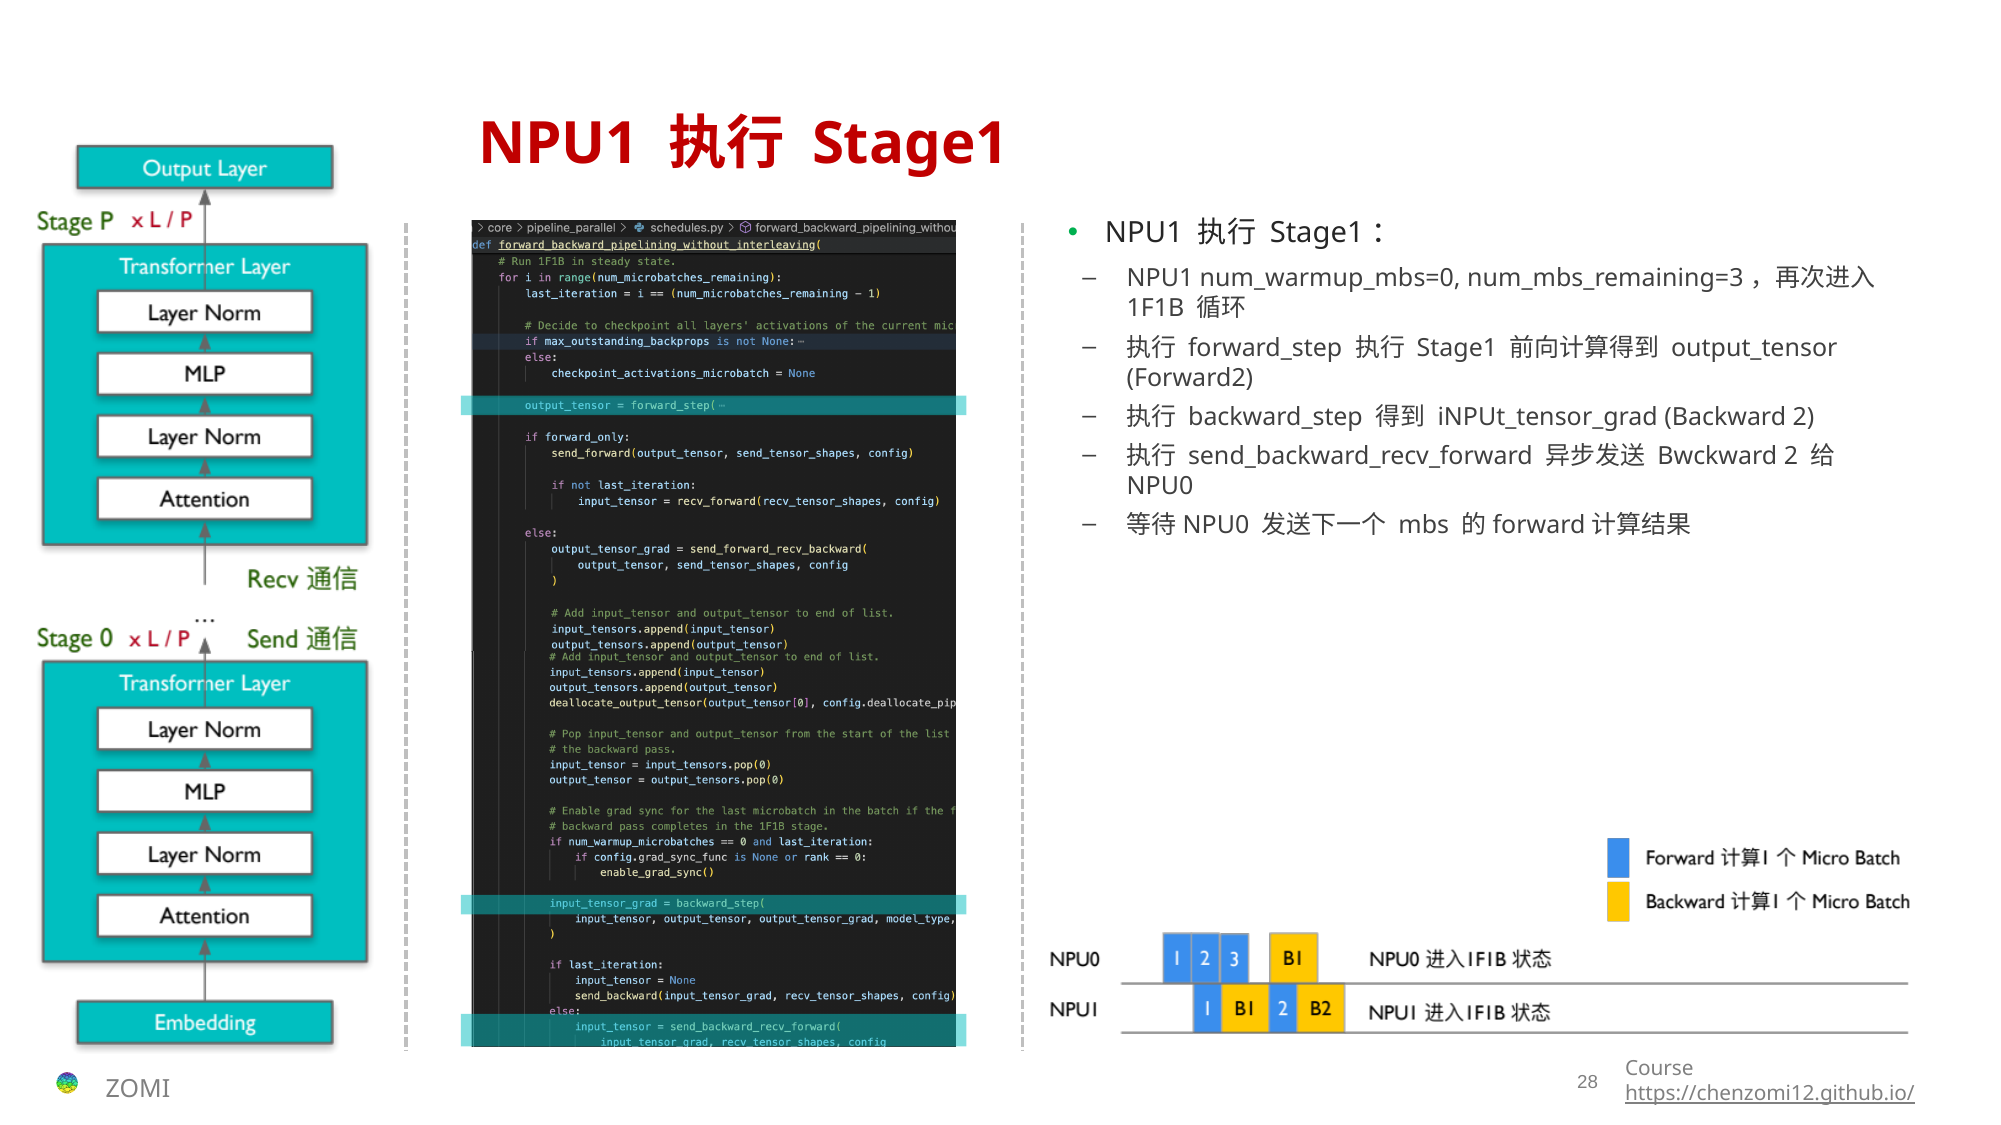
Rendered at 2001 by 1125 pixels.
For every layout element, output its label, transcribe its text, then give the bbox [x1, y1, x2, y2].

list NPU1 执行 Stage1： NPU1 num_warmup_mbs=0, num_mbs_remaining=3，再次进入 1F1B 循环 执行 forward_step 执行 Stage1 前向计算得到 output_tensor (Forward2) 执行 backward_step 得到 iNPUt_tensor_grad (Backward 2) 执行 send_backward_recv_forward 异步发送 Bwckward 2 给 NPU0 等待NPU0 发送下一个 mbs 的forward计算结果 [1053, 206, 1927, 1047]
text_box [962, 394, 969, 417]
text_box [961, 1012, 969, 1048]
picture [29, 139, 375, 1055]
text_box [459, 1012, 466, 1048]
picture [57, 1073, 77, 1093]
title NPU1 执行 Stage1 [463, 91, 1927, 189]
picture [1042, 835, 1916, 1034]
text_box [471, 219, 957, 1047]
text_box [962, 893, 969, 917]
text_box [459, 394, 466, 417]
text_box [459, 893, 466, 917]
